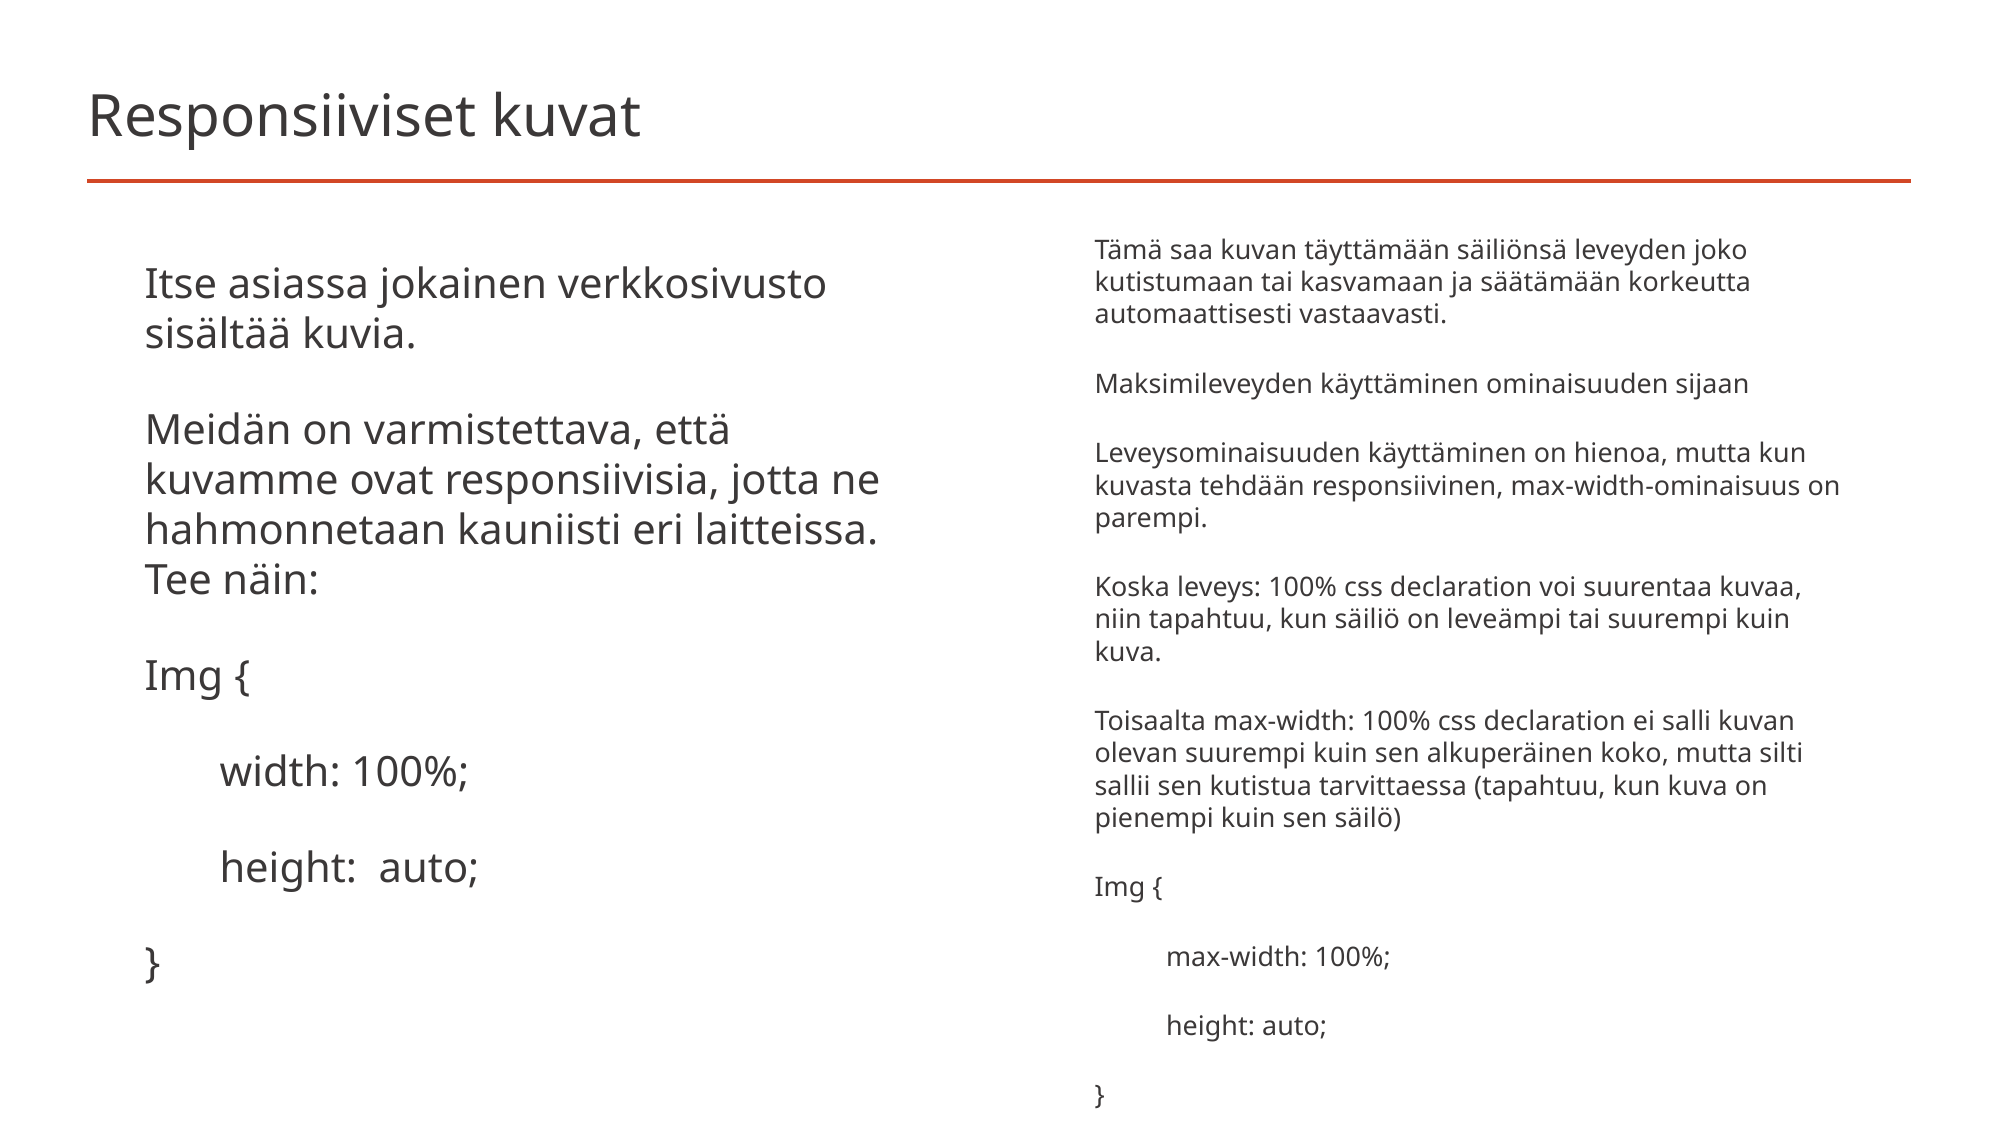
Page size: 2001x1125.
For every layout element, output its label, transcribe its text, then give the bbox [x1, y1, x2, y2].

list Itse asiassa jokainen verkkosivusto sisältää kuvia. Meidän on varmistettava, että kuvamme ovat responsiivisia, jotta ne hahmonnetaan kauniisti eri laitteissa. Tee näin: Img { width: 100%; height: auto; } [129, 249, 918, 844]
title Responsiiviset kuvat [72, 70, 1912, 163]
list Tämä saa kuvan täyttämään säiliönsä leveyden joko kutistumaan tai kasvamaan ja säätämään korkeutta automaattisesti vastaavasti. Maksimileveyden käyttäminen ominaisuuden sijaan Leveysominaisuuden käyttäminen on hienoa, mutta kun kuvasta tehdään responsiivinen, max-width-ominaisuus on parempi. Koska leveys: 100% css declaration voi suurentaa kuvaa, niin tapahtuu, kun säiliö on leveämpi tai suurempi kuin kuva. Toisaalta max-width: 100% css declaration ei salli kuvan olevan suurempi kuin sen alkuperäinen koko, mutta silti sallii sen kutistua tarvittaessa (tapahtuu, kun kuva on pienempi kuin sen säilö) Img { max-width: 100%; height: auto; } [1079, 224, 1868, 1125]
